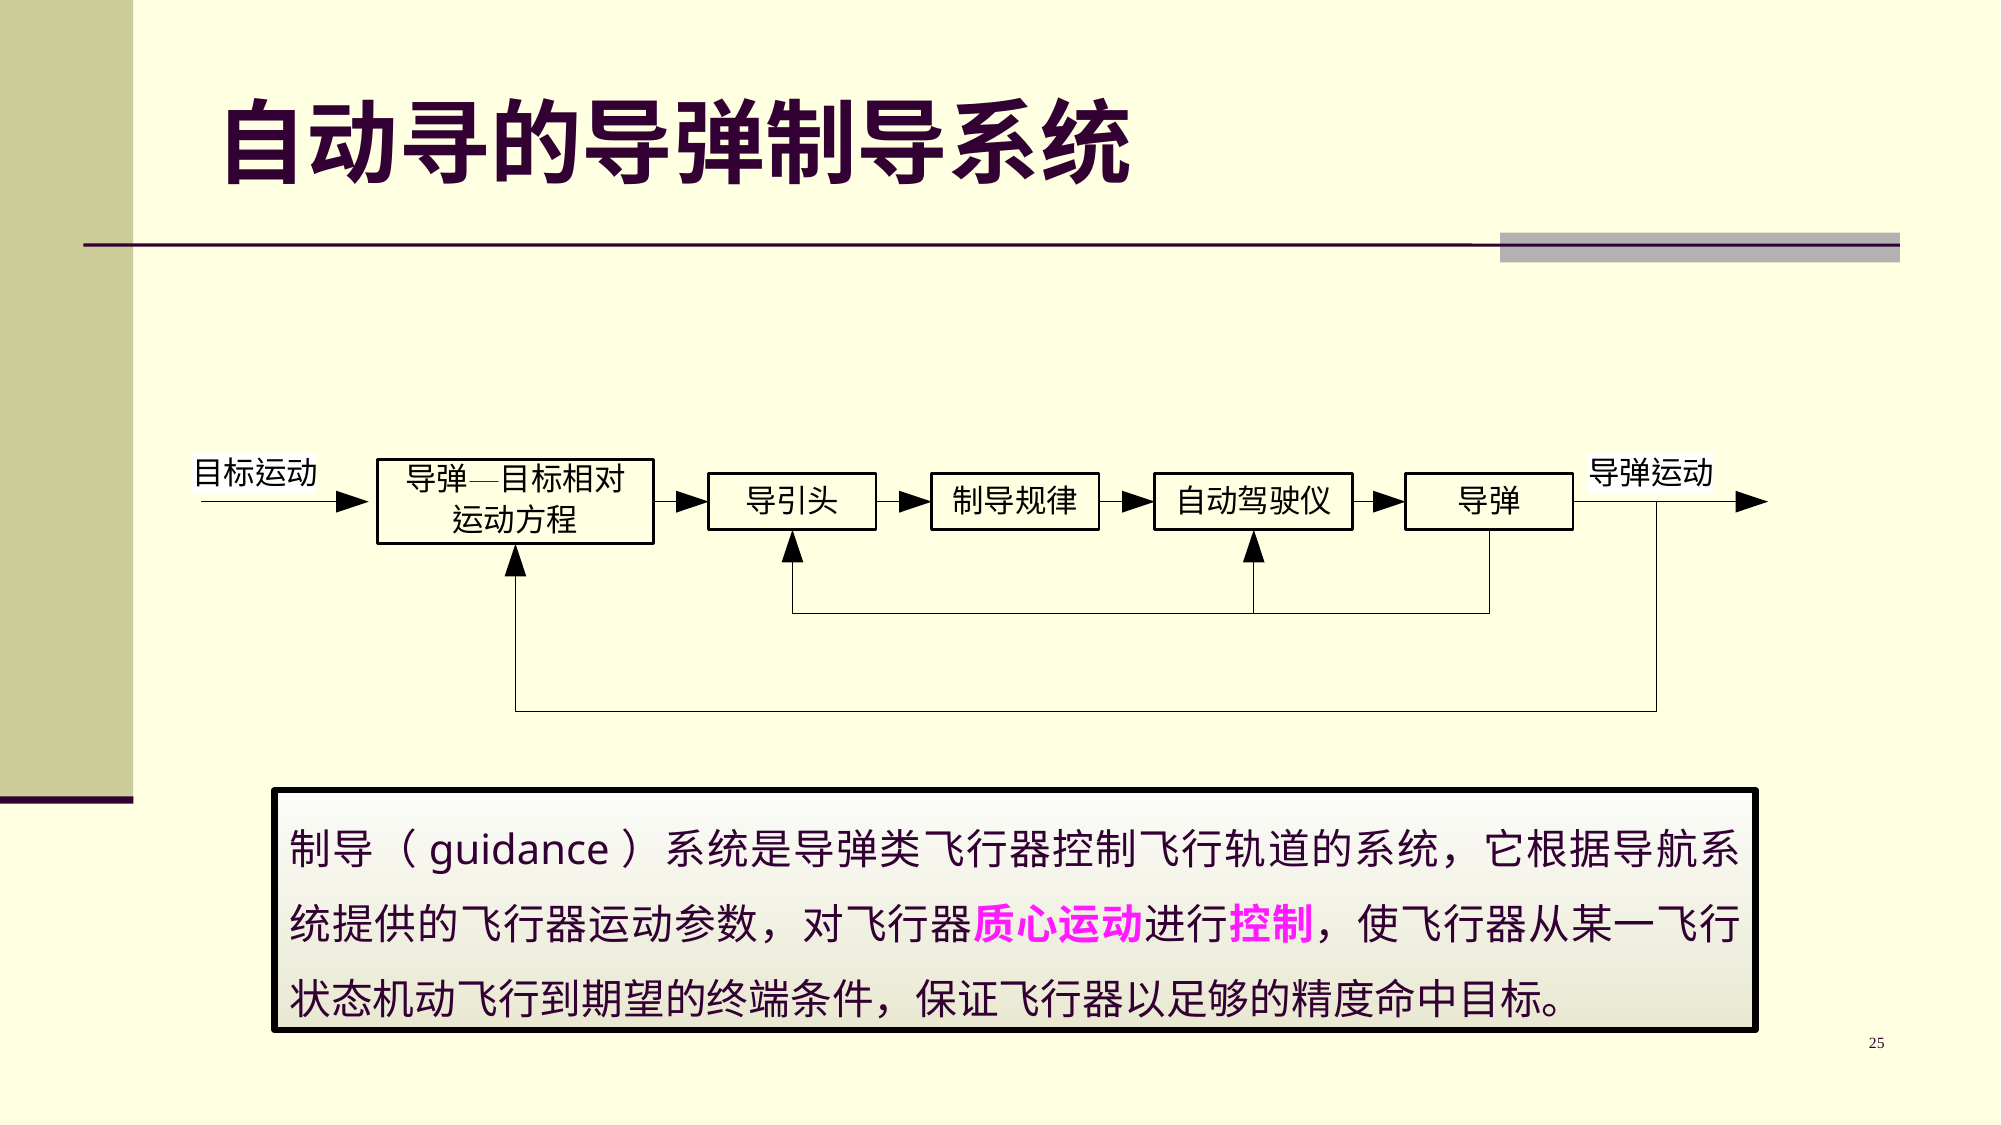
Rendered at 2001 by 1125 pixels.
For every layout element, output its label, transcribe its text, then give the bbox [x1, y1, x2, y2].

text_box 制导（guidance）系统是导弹类飞行器控制飞行轨道的系统，它根据导航系统提供的飞行器运动参数，对飞行器质心运动进行控制，使飞行器从某一飞行状态机动飞行到期望的终端条件，保证飞行器以足够的精度命中目标。 [274, 790, 1756, 1030]
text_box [162, 432, 1807, 751]
slide_number 25 [1483, 1025, 1900, 1100]
title 自动寻的导弹制导系统 [200, 45, 1900, 234]
